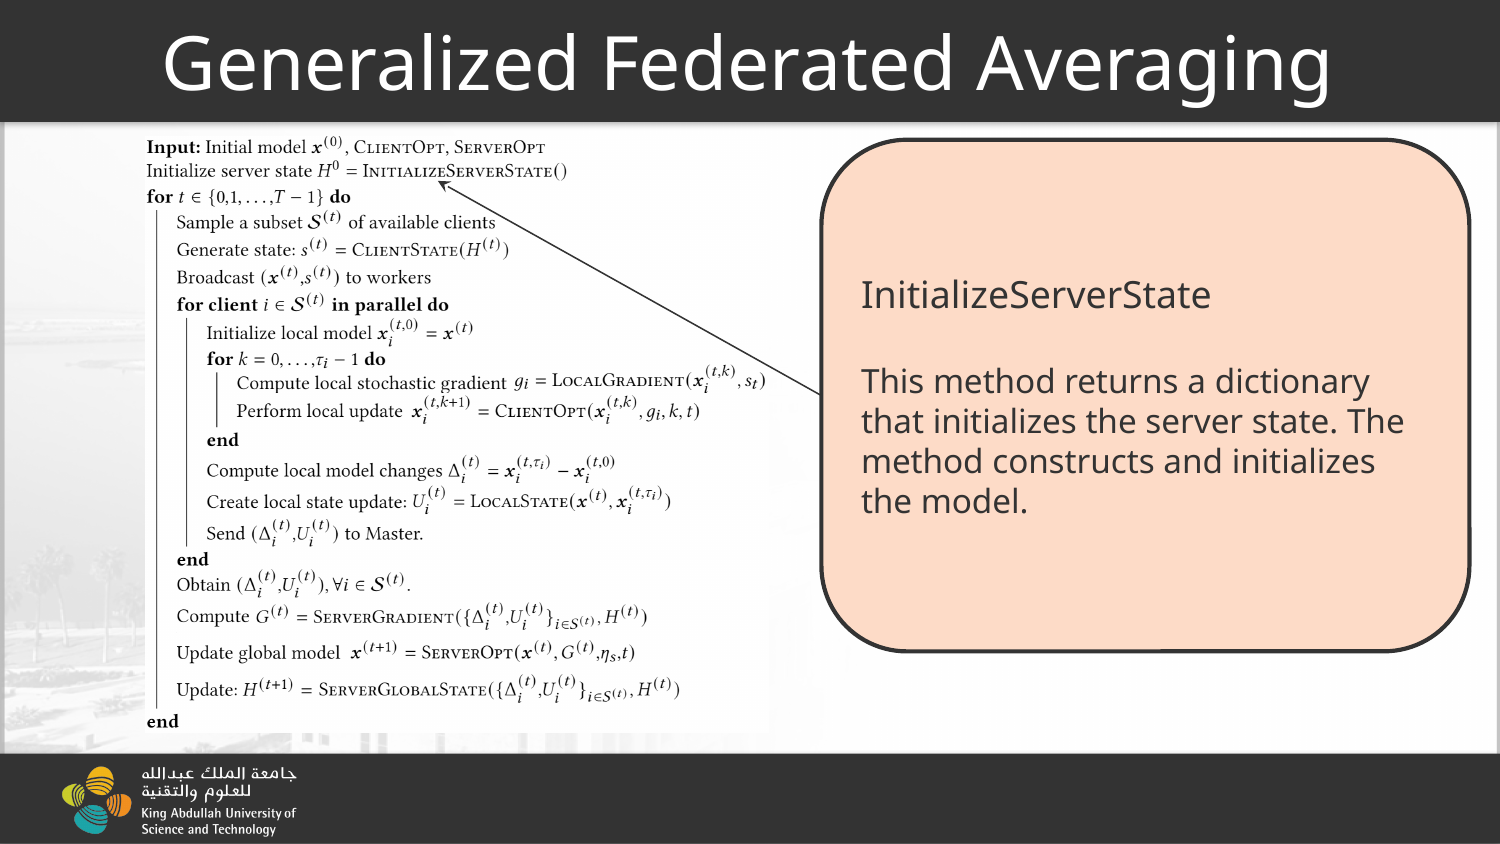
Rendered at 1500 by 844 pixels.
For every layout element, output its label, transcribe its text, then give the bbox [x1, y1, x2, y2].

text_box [437, 180, 822, 396]
picture [52, 760, 307, 841]
text_box InitializeServerState This method returns a dictionary that initializes the server state. The method constructs and initializes the model. [819, 137, 1472, 654]
title Generalized Federated Averaging [0, 0, 1496, 121]
picture [144, 136, 769, 733]
